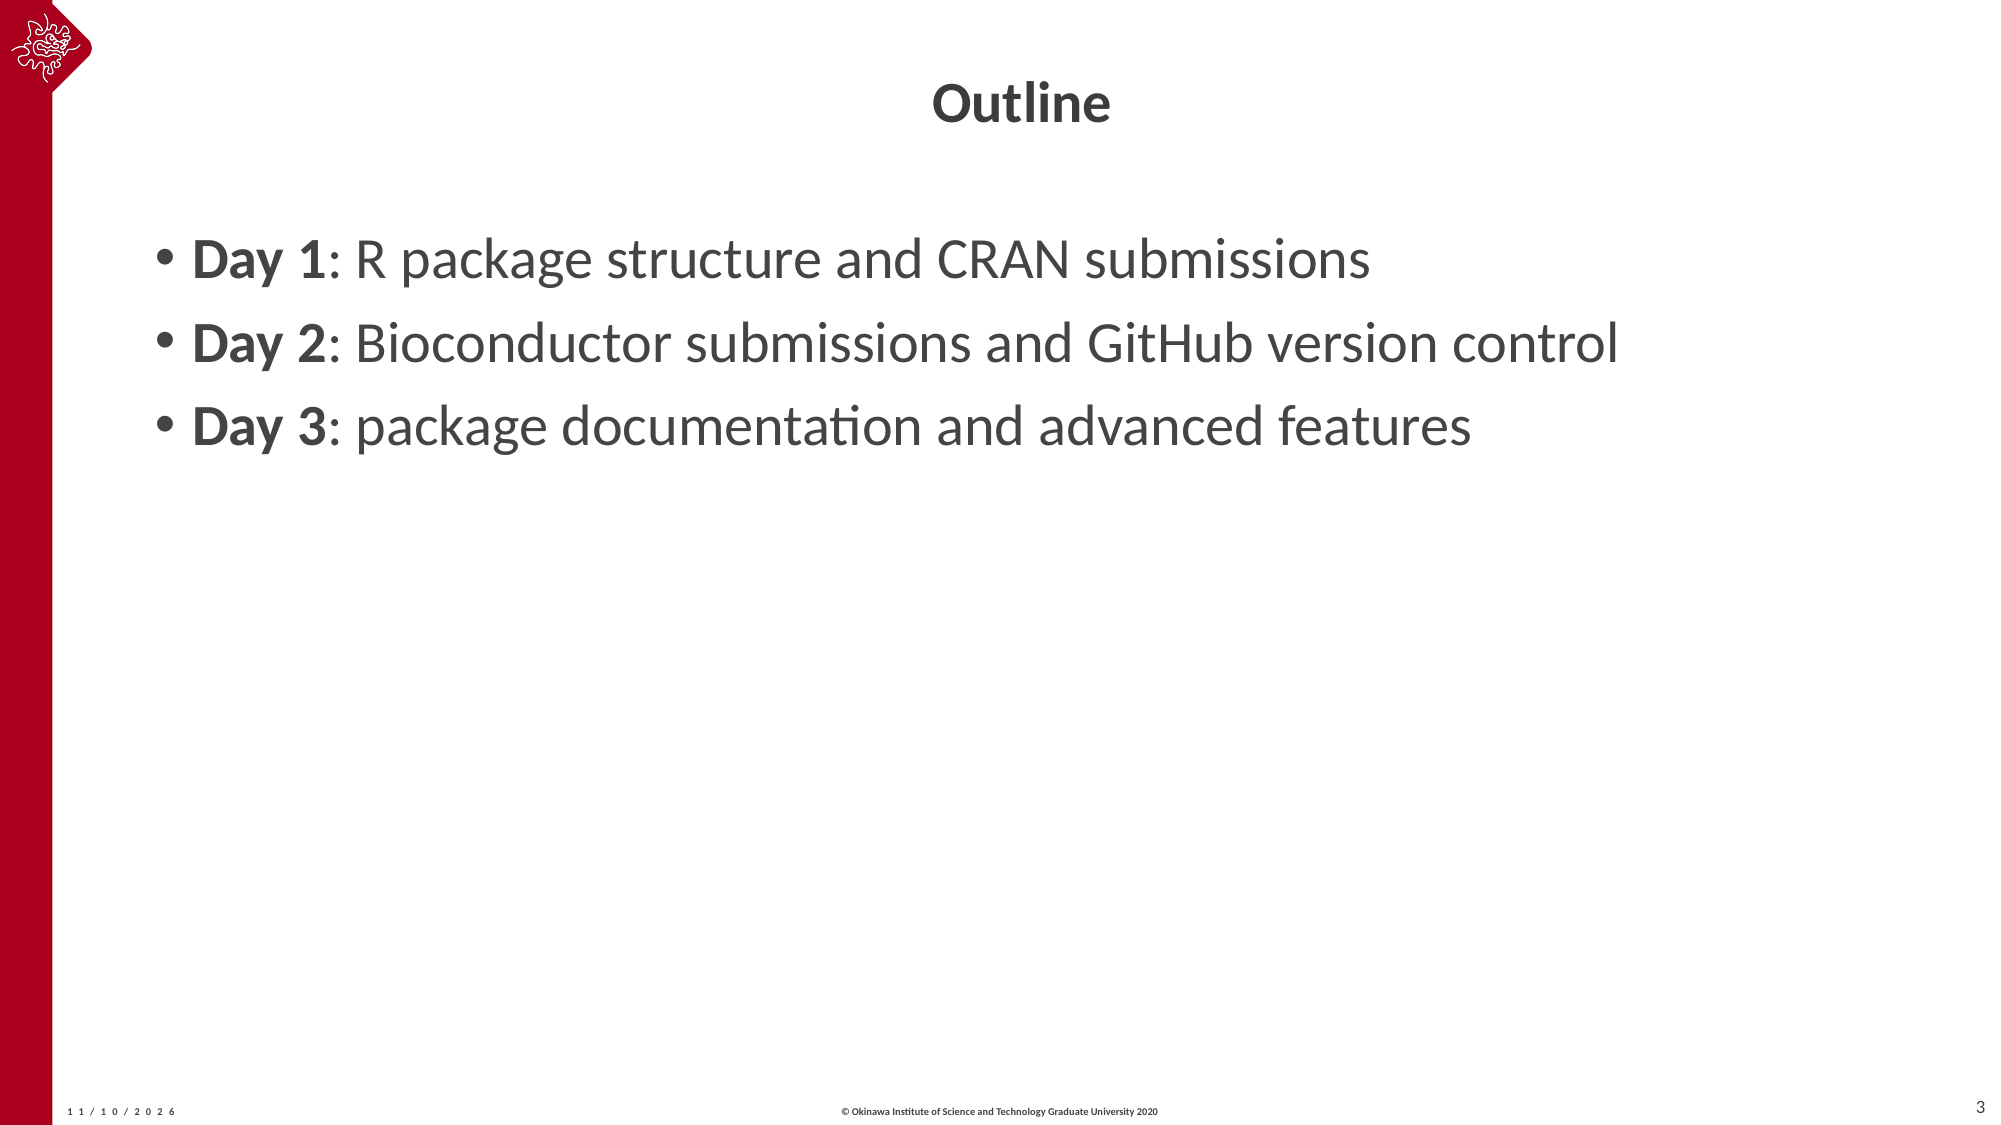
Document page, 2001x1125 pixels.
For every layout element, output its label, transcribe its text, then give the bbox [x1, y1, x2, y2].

picture [11, 13, 81, 83]
title Outline [104, 72, 1940, 137]
list Day 1: R package structure and CRAN submissions Day 2: Bioconductor submissions and GitHub version control Day 3: package documentation and advanced features [139, 220, 1652, 491]
